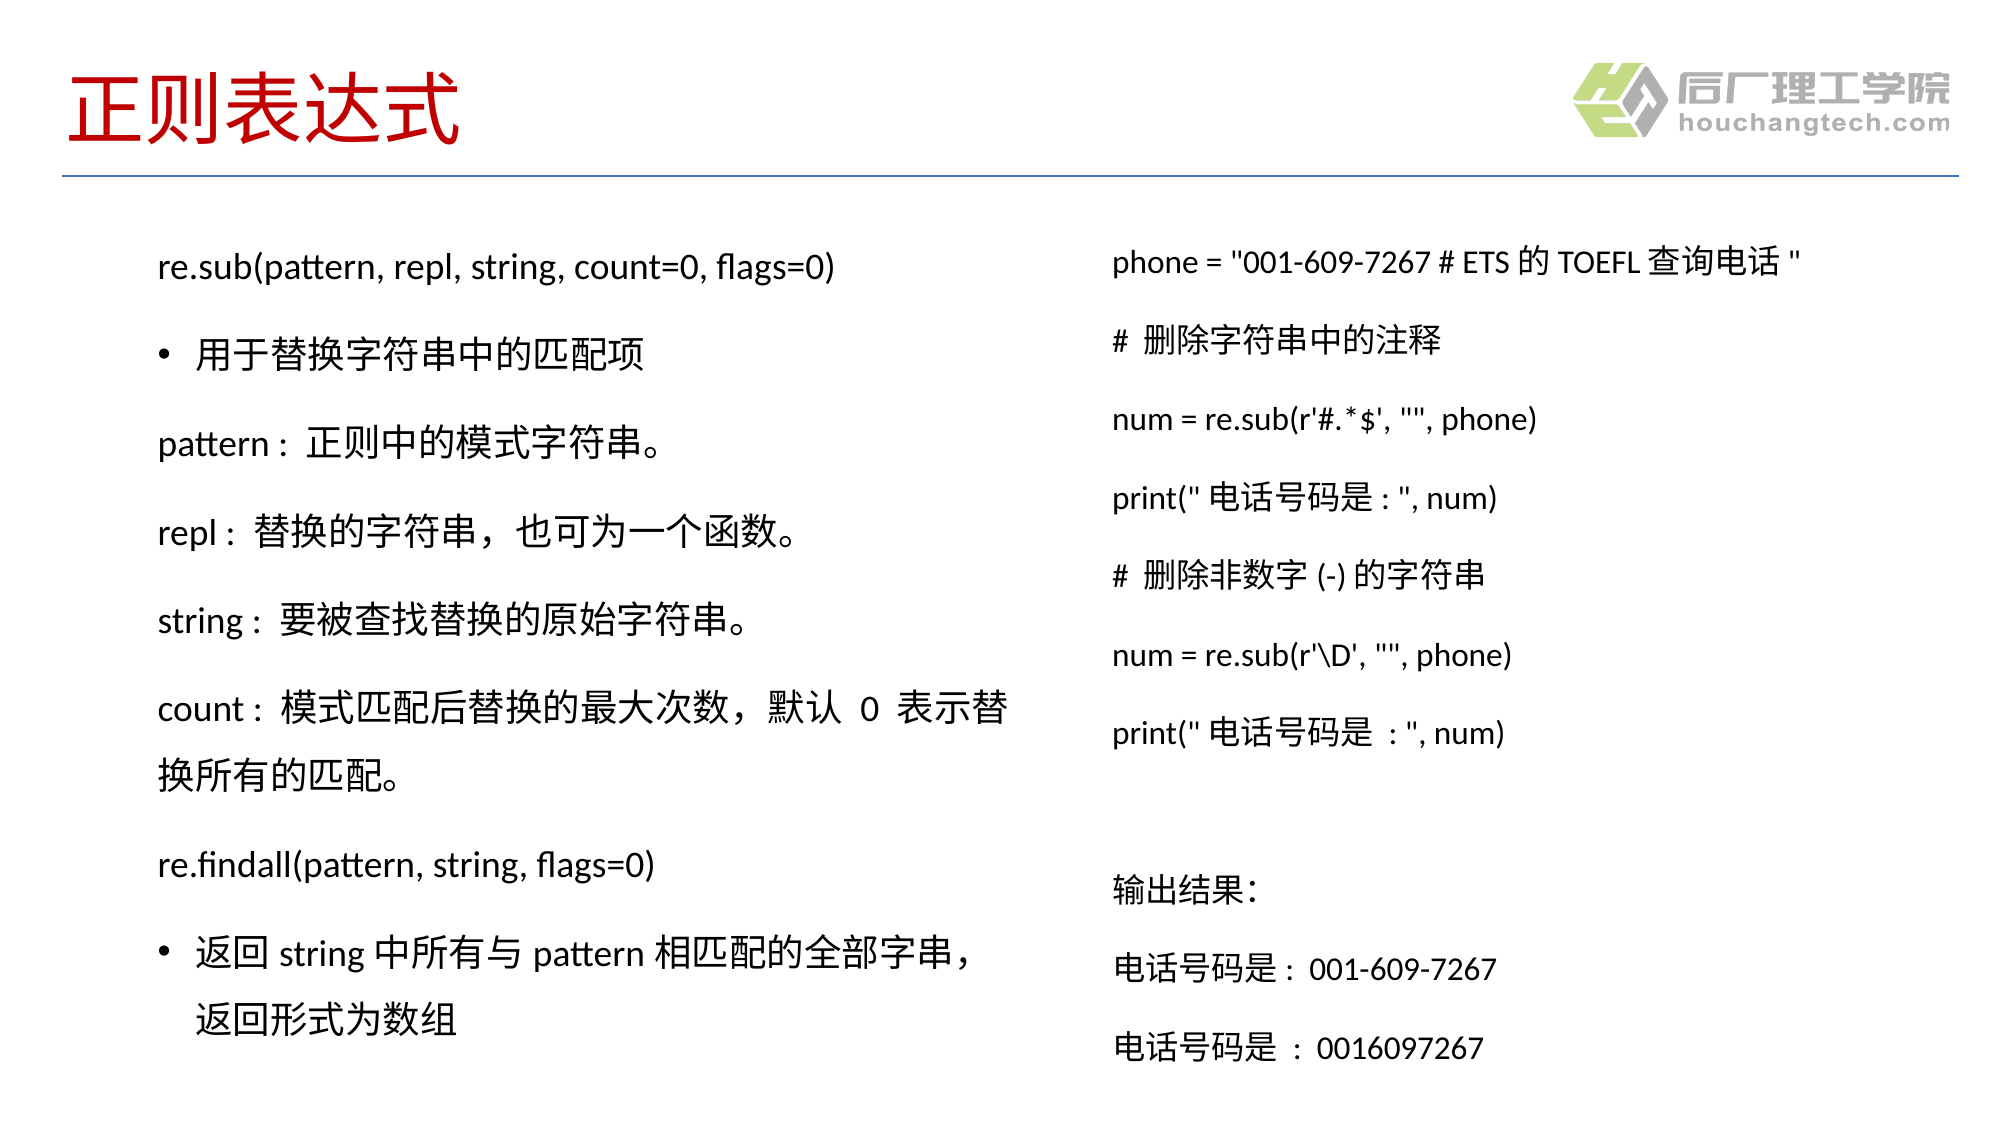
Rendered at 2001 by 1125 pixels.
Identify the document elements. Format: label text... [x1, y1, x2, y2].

text_box re.sub(pattern, repl, string, count=0, flags=0) 用于替换字符串中的匹配项 pattern : 正则中的模式字符串。 repl : 替换的字符串，也可为一个函数。 string : 要被查找替换的原始字符串。 count : 模式匹配后替换的最大次数，默认 0 表示替换所有的匹配。 re.findall(pattern, string, flags=0) 返回string中所有与pattern相匹配的全部字串，返回形式为数组 [150, 212, 1026, 1081]
text_box phone = "001-609-7267 # ETS的TOEFL查询电话" # 删除字符串中的注释 num = re.sub(r'#.*$', "", phone) print("电话号码是: ", num) # 删除非数字(-)的字符串 num = re.sub(r'\D', "", phone) print("电话号码是 : ", num) 输出结果： 电话号码是: 001-609-7267 电话号码是 : 0016097267 [1104, 212, 1981, 1081]
title 正则表达式 [57, 59, 1728, 167]
